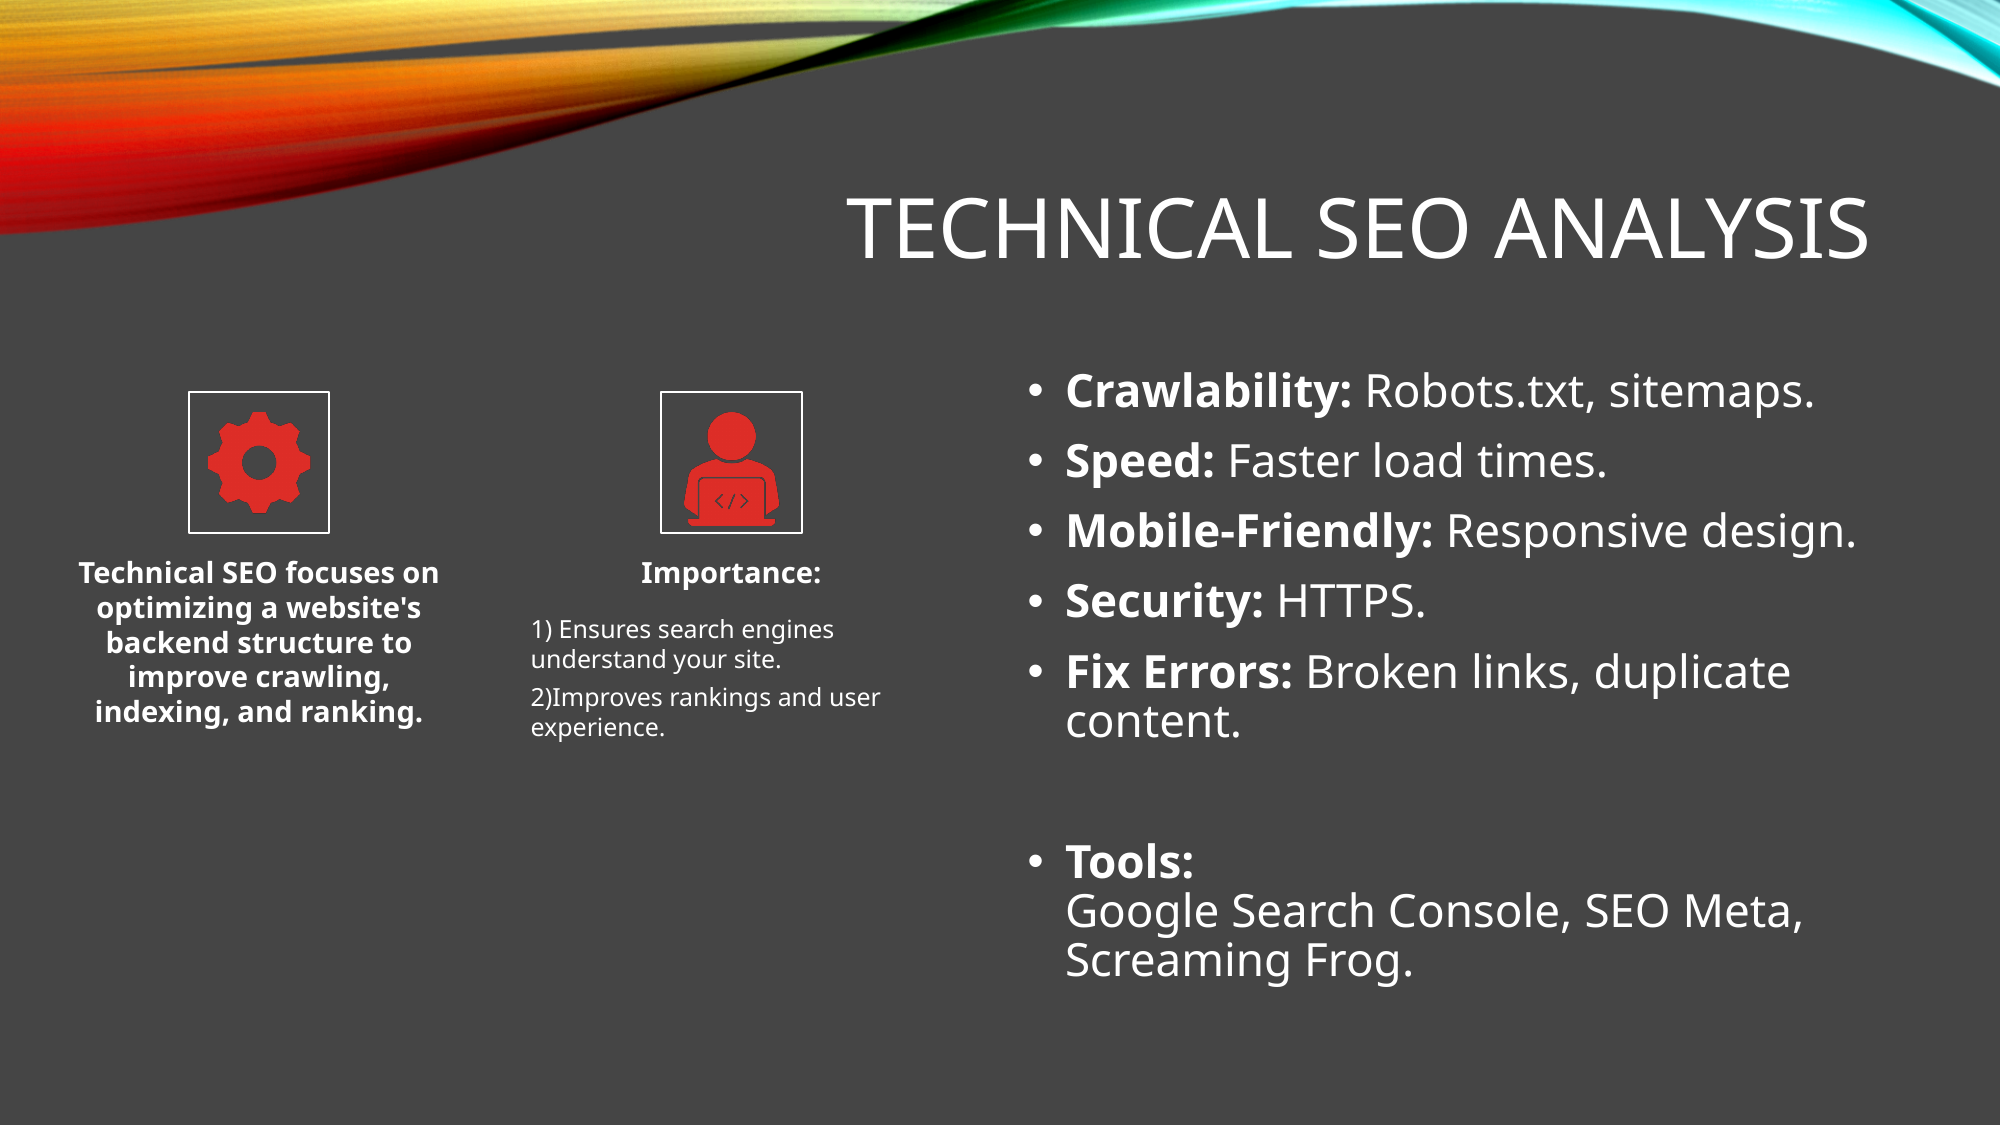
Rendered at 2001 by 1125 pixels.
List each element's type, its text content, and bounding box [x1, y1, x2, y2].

picture [0, 0, 2000, 237]
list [57, 304, 934, 966]
title Technical Seo analysis [474, 125, 1888, 338]
list Crawlability: Robots.txt, sitemaps. Speed: Faster load times. Mobile-Friendly: Responsive design. Security: HTTPS. Fix Errors: Broken links, duplicate content. Tools: Google Search Console, SEO Meta, Screaming Frog. [1012, 360, 1888, 1021]
